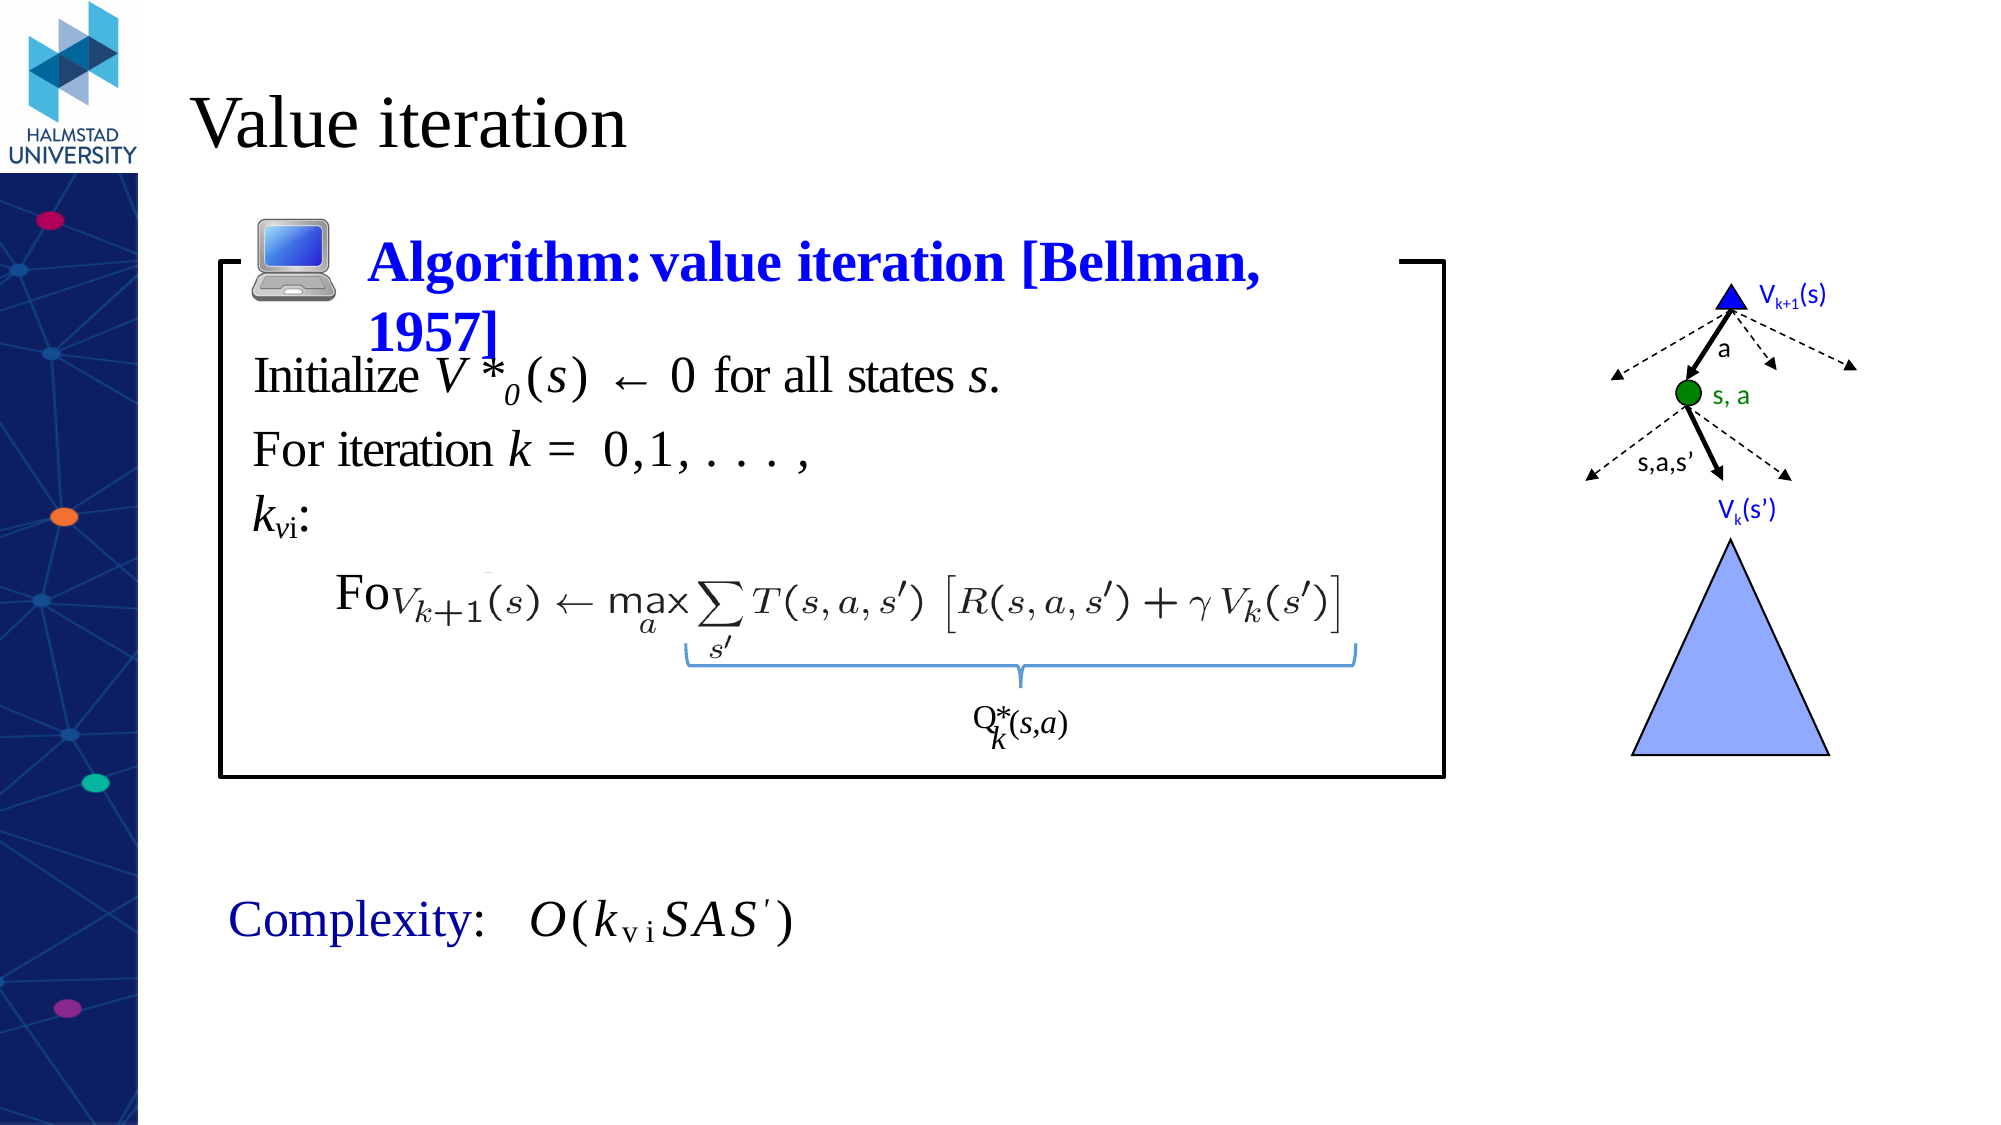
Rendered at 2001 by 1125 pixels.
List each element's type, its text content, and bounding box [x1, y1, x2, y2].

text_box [970, 693, 1071, 757]
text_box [218, 204, 1447, 780]
title Value iteration [174, 59, 1900, 278]
text_box [1630, 537, 1831, 757]
picture [0, 0, 145, 1125]
picture [391, 573, 1340, 659]
text_box Complexity: O(kviSAS') [220, 878, 1231, 1009]
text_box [1585, 267, 1867, 533]
